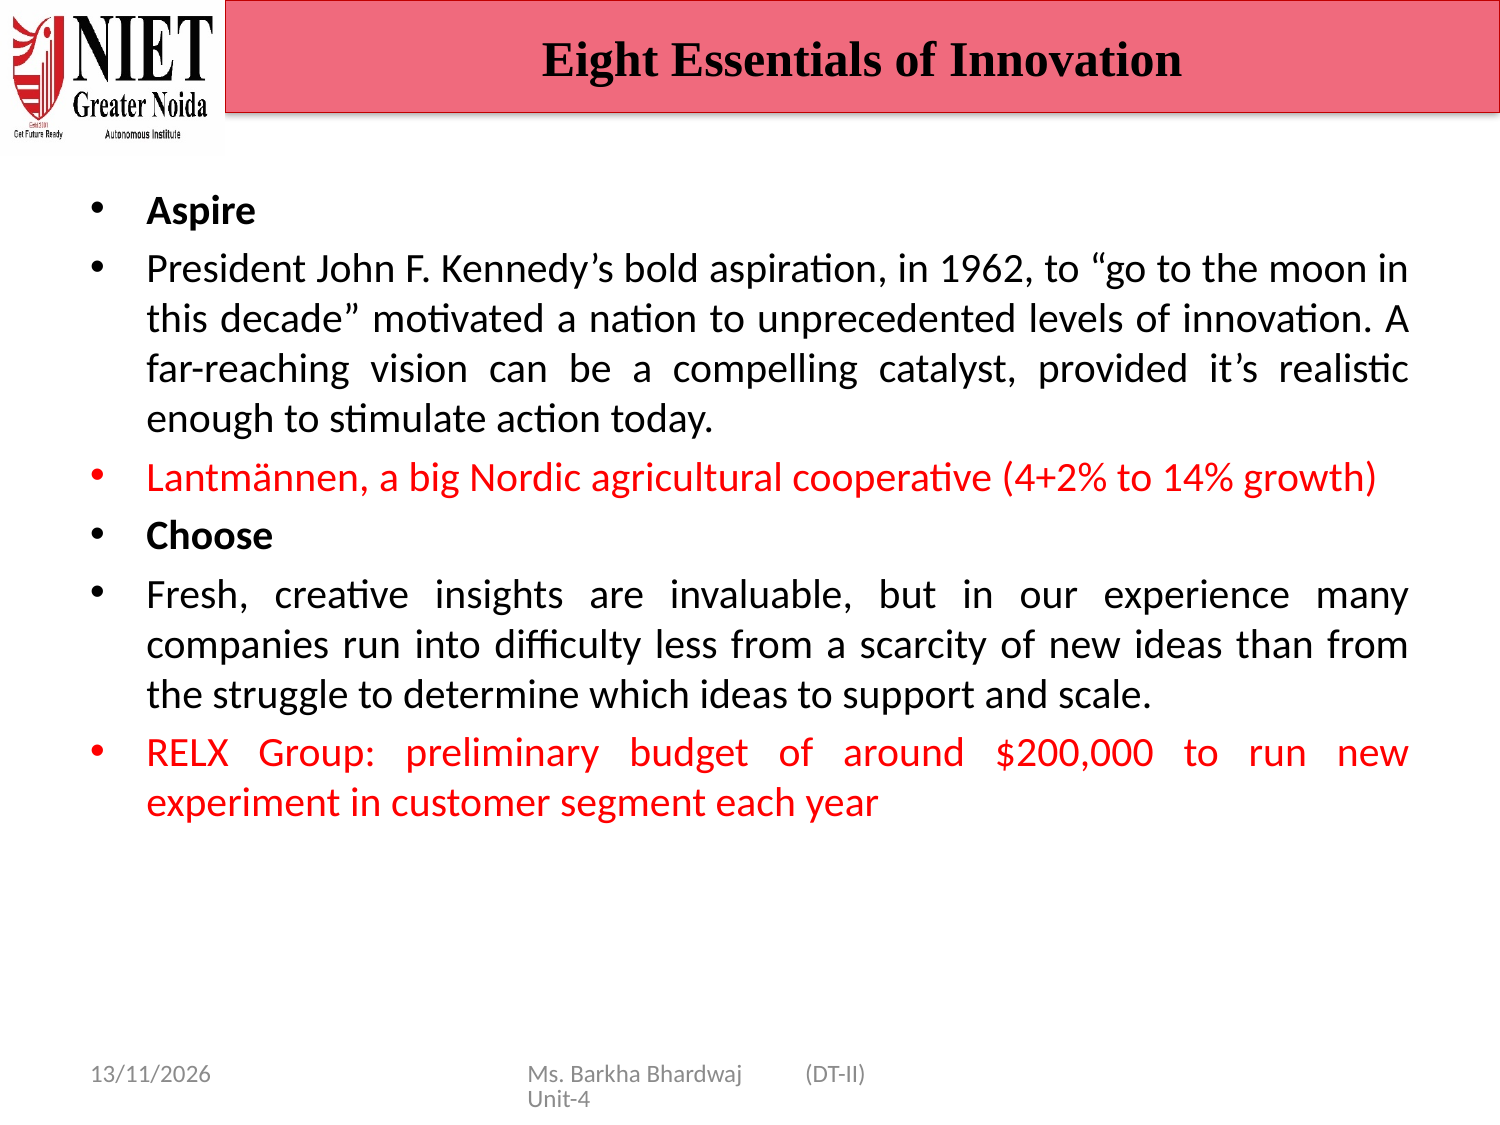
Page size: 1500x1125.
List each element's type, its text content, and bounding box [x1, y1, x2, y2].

footer Ms. Barkha Bhardwaj (DT-II) Unit-4 [512, 1042, 988, 1103]
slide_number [75, 1042, 425, 1103]
picture [0, 0, 226, 156]
list Aspire President John F. Kennedy’s bold aspiration, in 1962, to “go to the moon in this decade” motivated a nation to unprecedented levels of innovation. A far-reaching vision can be a compelling catalyst, provided it’s realistic enough to stimulate action today. Lantmännen, a big Nordic agricultural cooperative (4+2% to 14% growth) Choose Fresh, creative insights are invaluable, but in our experience many companies run into difficulty less from a scarcity of new ideas than from the struggle to determine which ideas to support and scale. RELX Group: preliminary budget of around $200,000 to run new experiment in customer segment each year [75, 174, 1425, 1005]
text_box Eight Essentials of Innovation [226, 0, 1500, 113]
